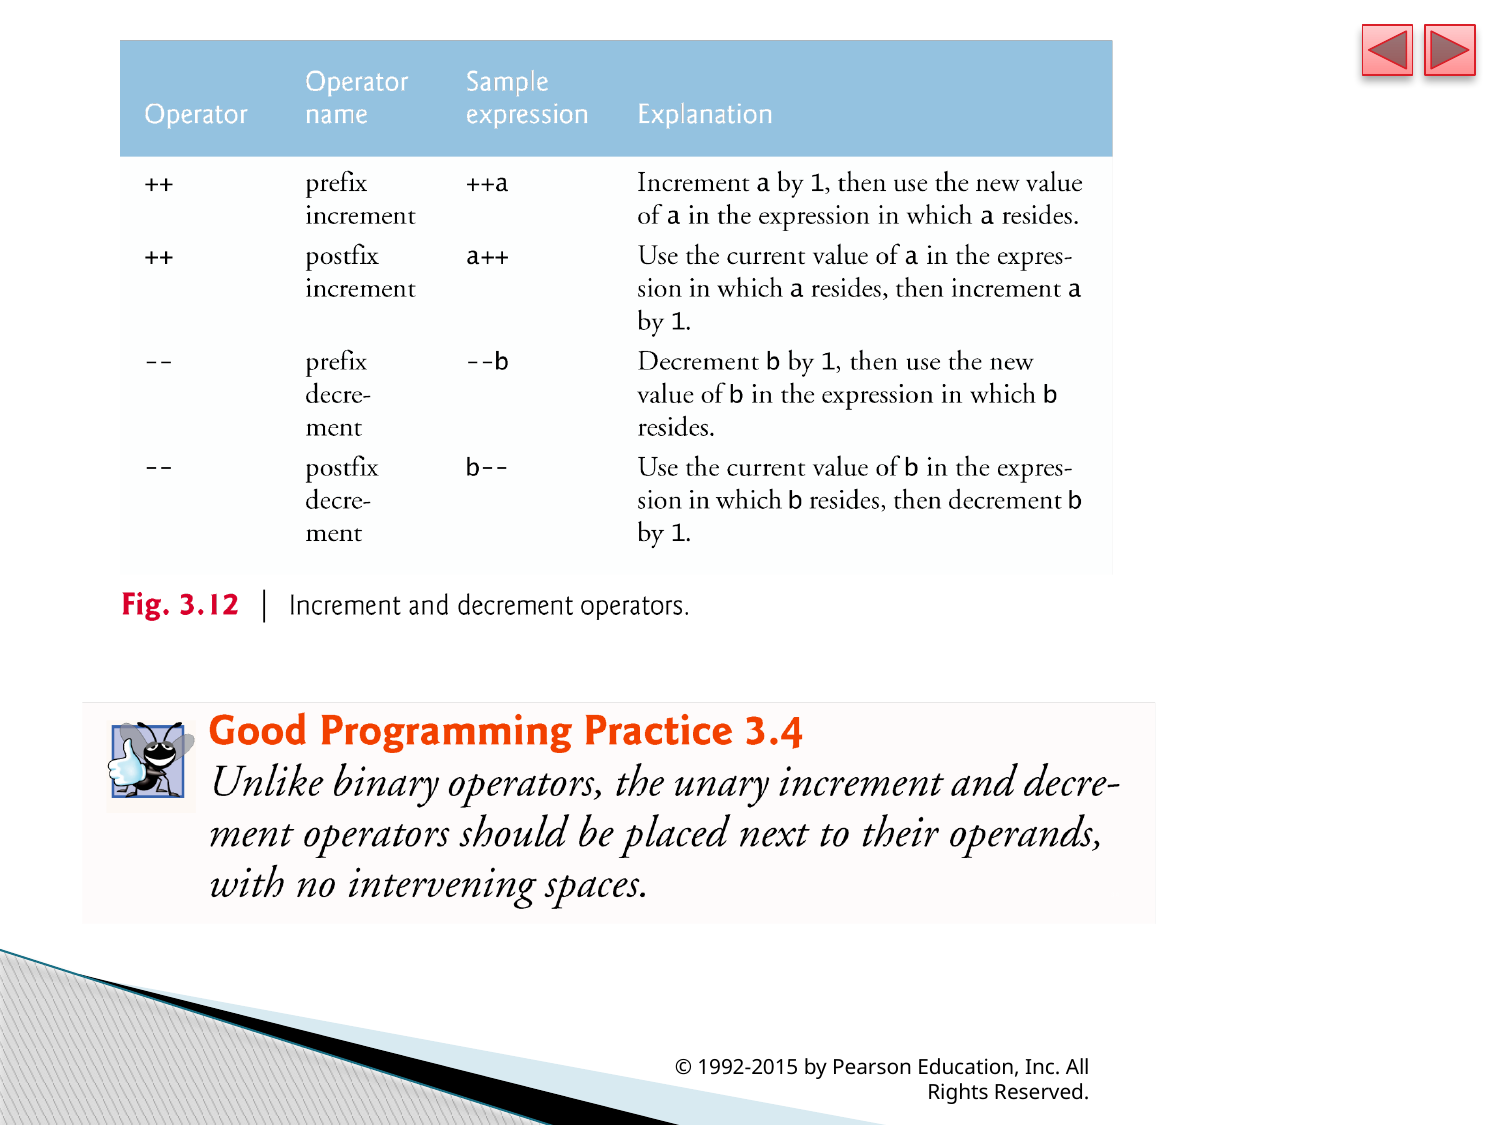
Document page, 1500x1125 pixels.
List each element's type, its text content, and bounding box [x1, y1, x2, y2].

footer © 1992-2015 by Pearson Education, Inc. All Rights Reserved. [650, 1051, 1105, 1112]
picture [0, 0, 1500, 976]
